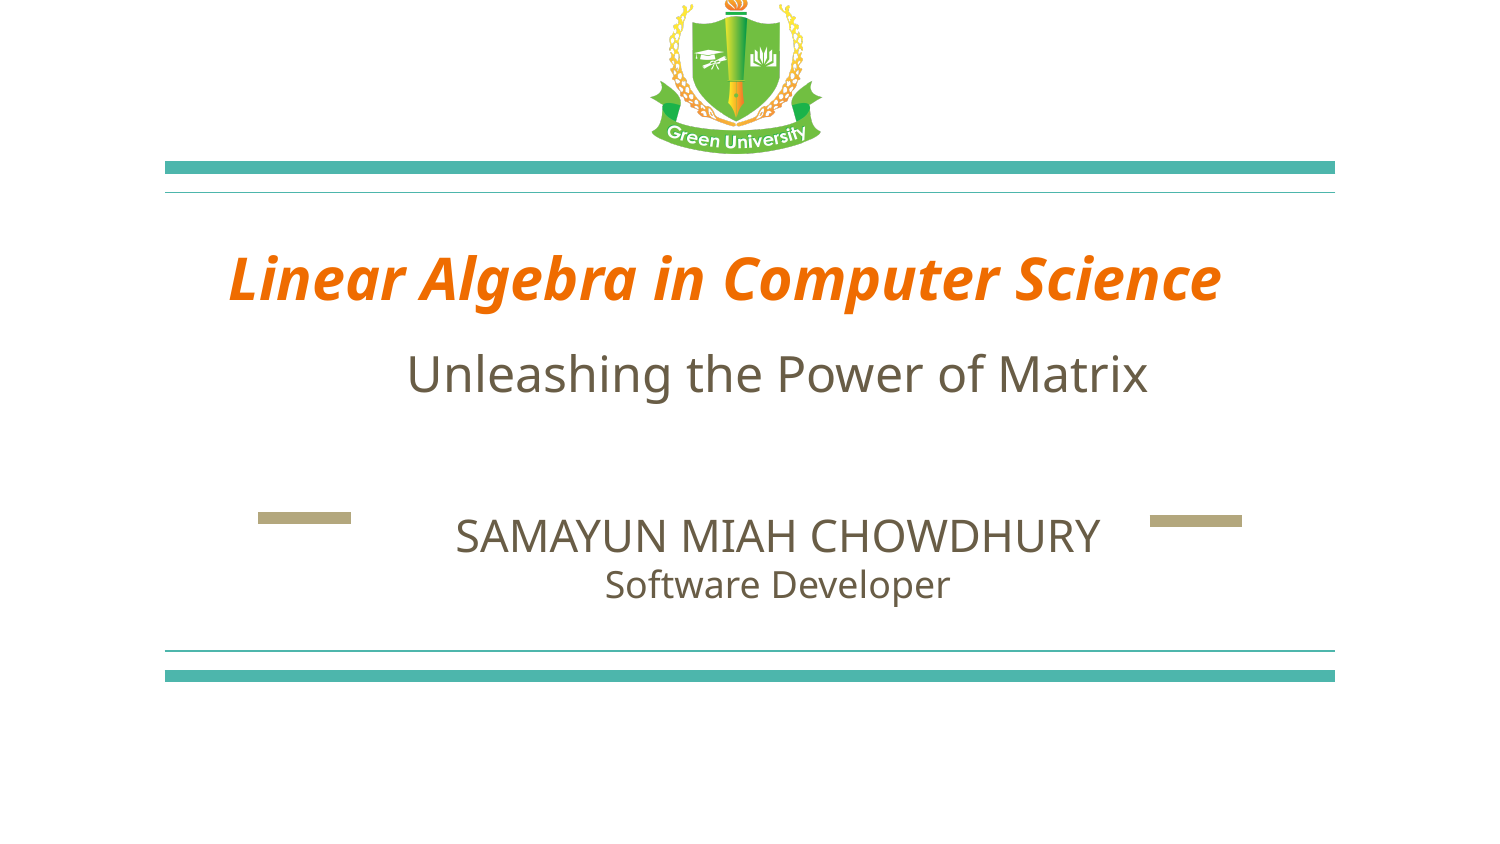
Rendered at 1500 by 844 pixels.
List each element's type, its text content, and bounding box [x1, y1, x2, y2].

subtitle Unleashing the Power of Matrix [314, 327, 1242, 458]
subtitle SAMAYUN MIAH CHOWDHURY Software Developer [314, 491, 1242, 622]
title Linear Algebra in Computer Science [140, 160, 1312, 328]
picture [631, 0, 840, 172]
